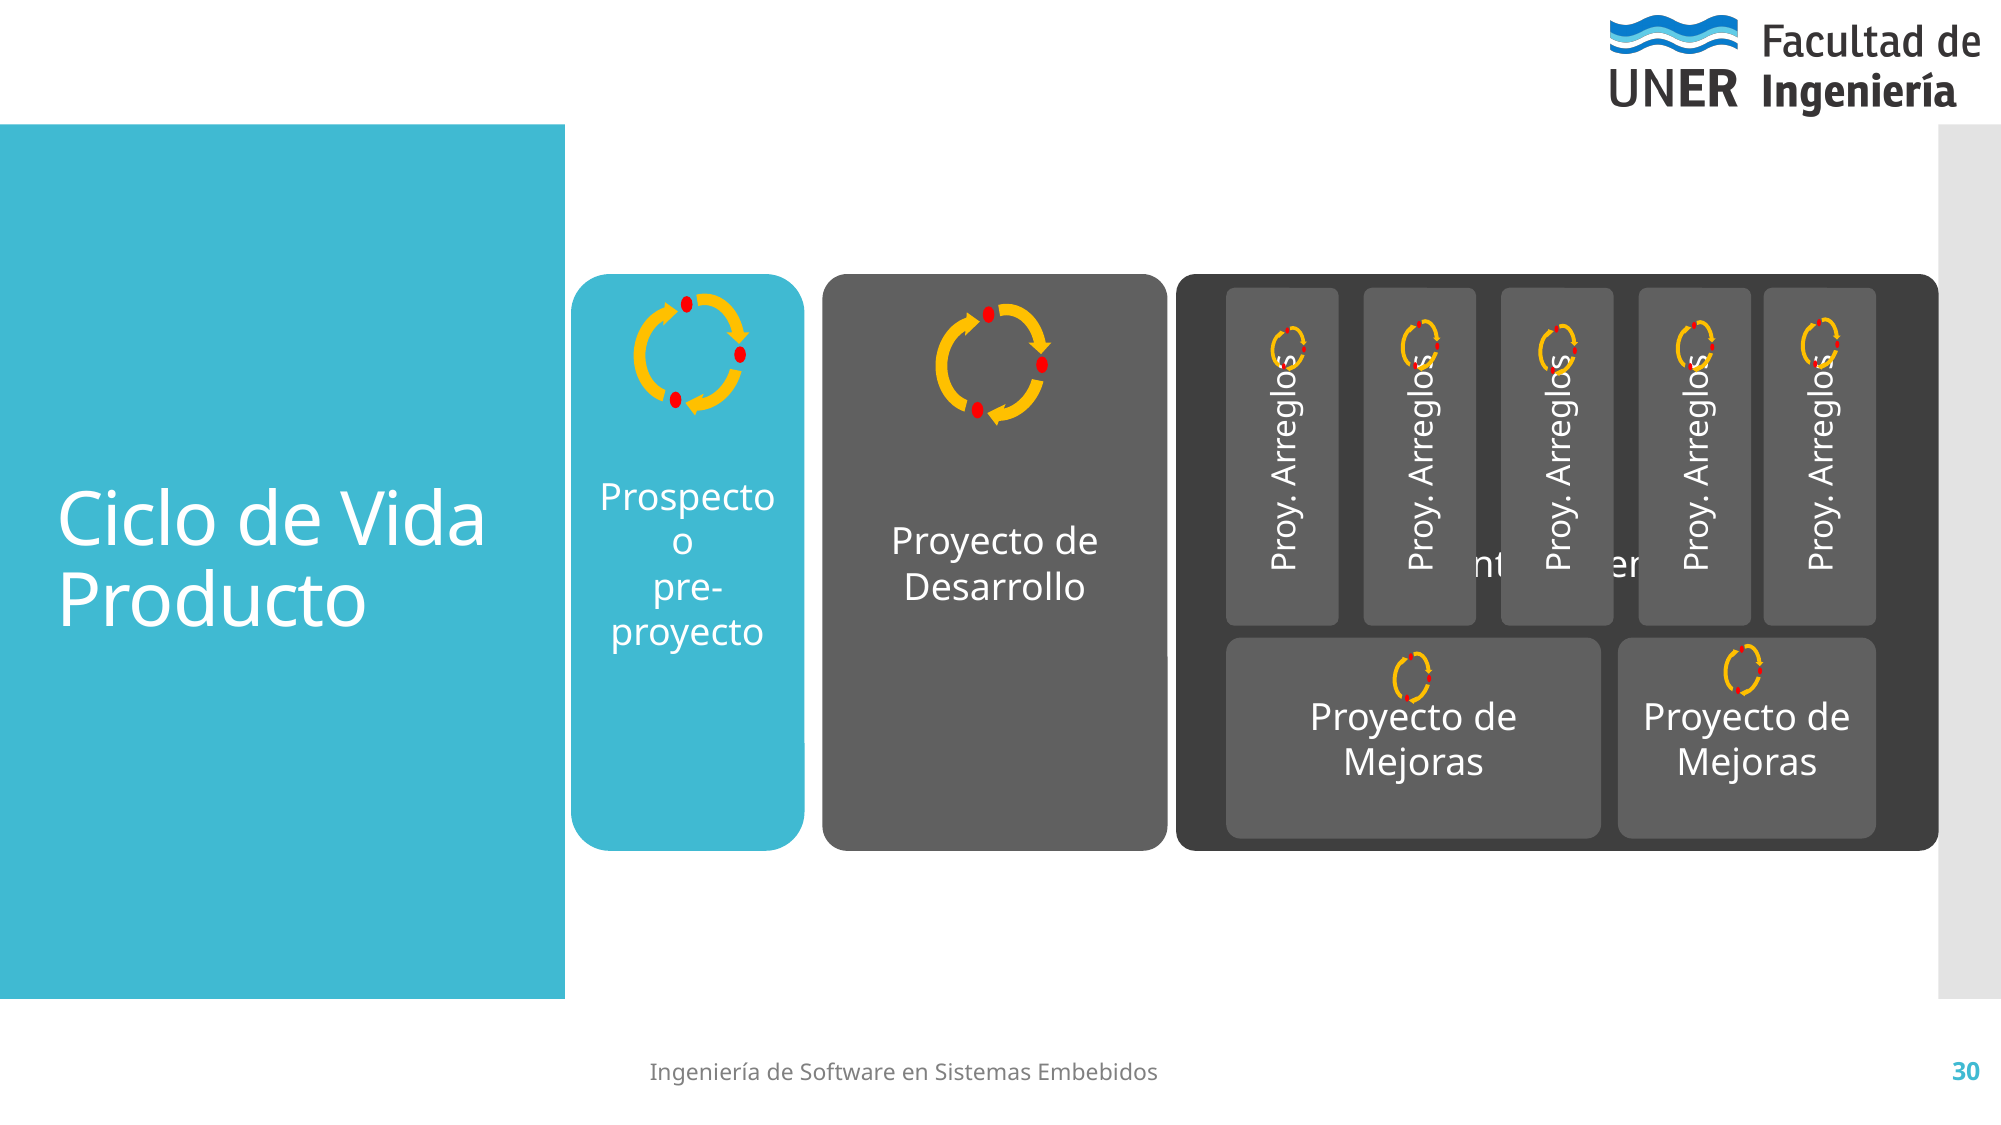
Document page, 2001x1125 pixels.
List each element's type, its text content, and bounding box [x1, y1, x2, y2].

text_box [1638, 287, 1752, 626]
slide_number 30 [1744, 1042, 1996, 1103]
text_box Proyecto de Desarrollo [821, 273, 1169, 852]
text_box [1617, 637, 1877, 839]
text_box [1763, 287, 1877, 626]
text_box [1225, 637, 1602, 839]
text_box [627, 287, 751, 418]
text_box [1500, 287, 1614, 626]
footer Ingeniería de Software en Sistemas Embebidos [634, 1042, 1605, 1103]
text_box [1225, 287, 1339, 626]
text_box Mantenimiento [1175, 273, 1940, 852]
title Ciclo de Vida Producto [41, 184, 525, 940]
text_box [929, 297, 1053, 429]
picture [1594, 0, 1996, 132]
text_box Prospecto o pre-proyecto [570, 273, 806, 852]
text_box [1363, 287, 1477, 626]
